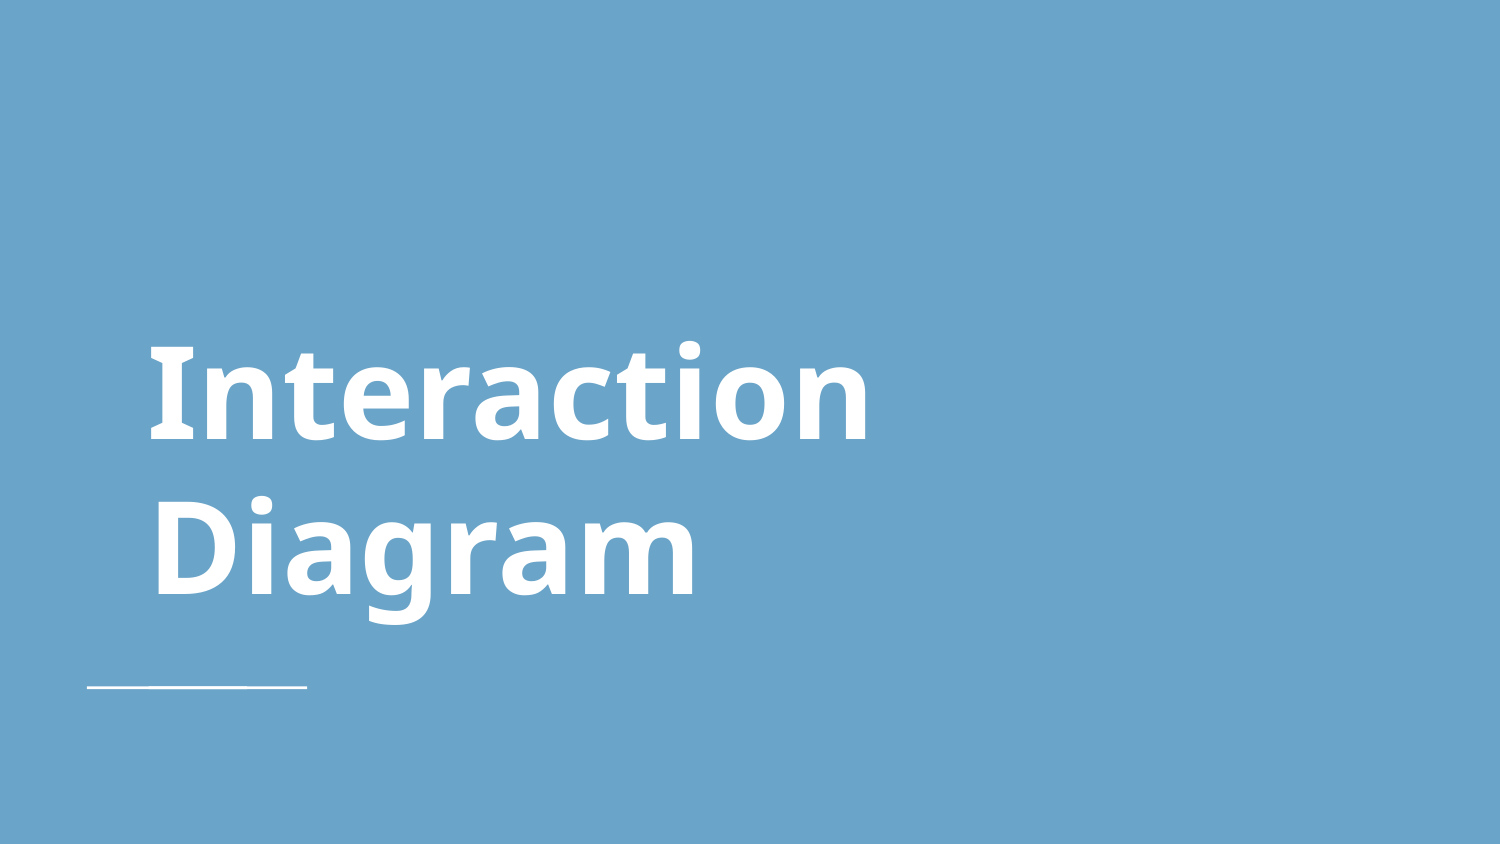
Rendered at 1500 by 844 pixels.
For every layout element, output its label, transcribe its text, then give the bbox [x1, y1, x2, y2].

title Interaction Diagram [132, 295, 1394, 500]
